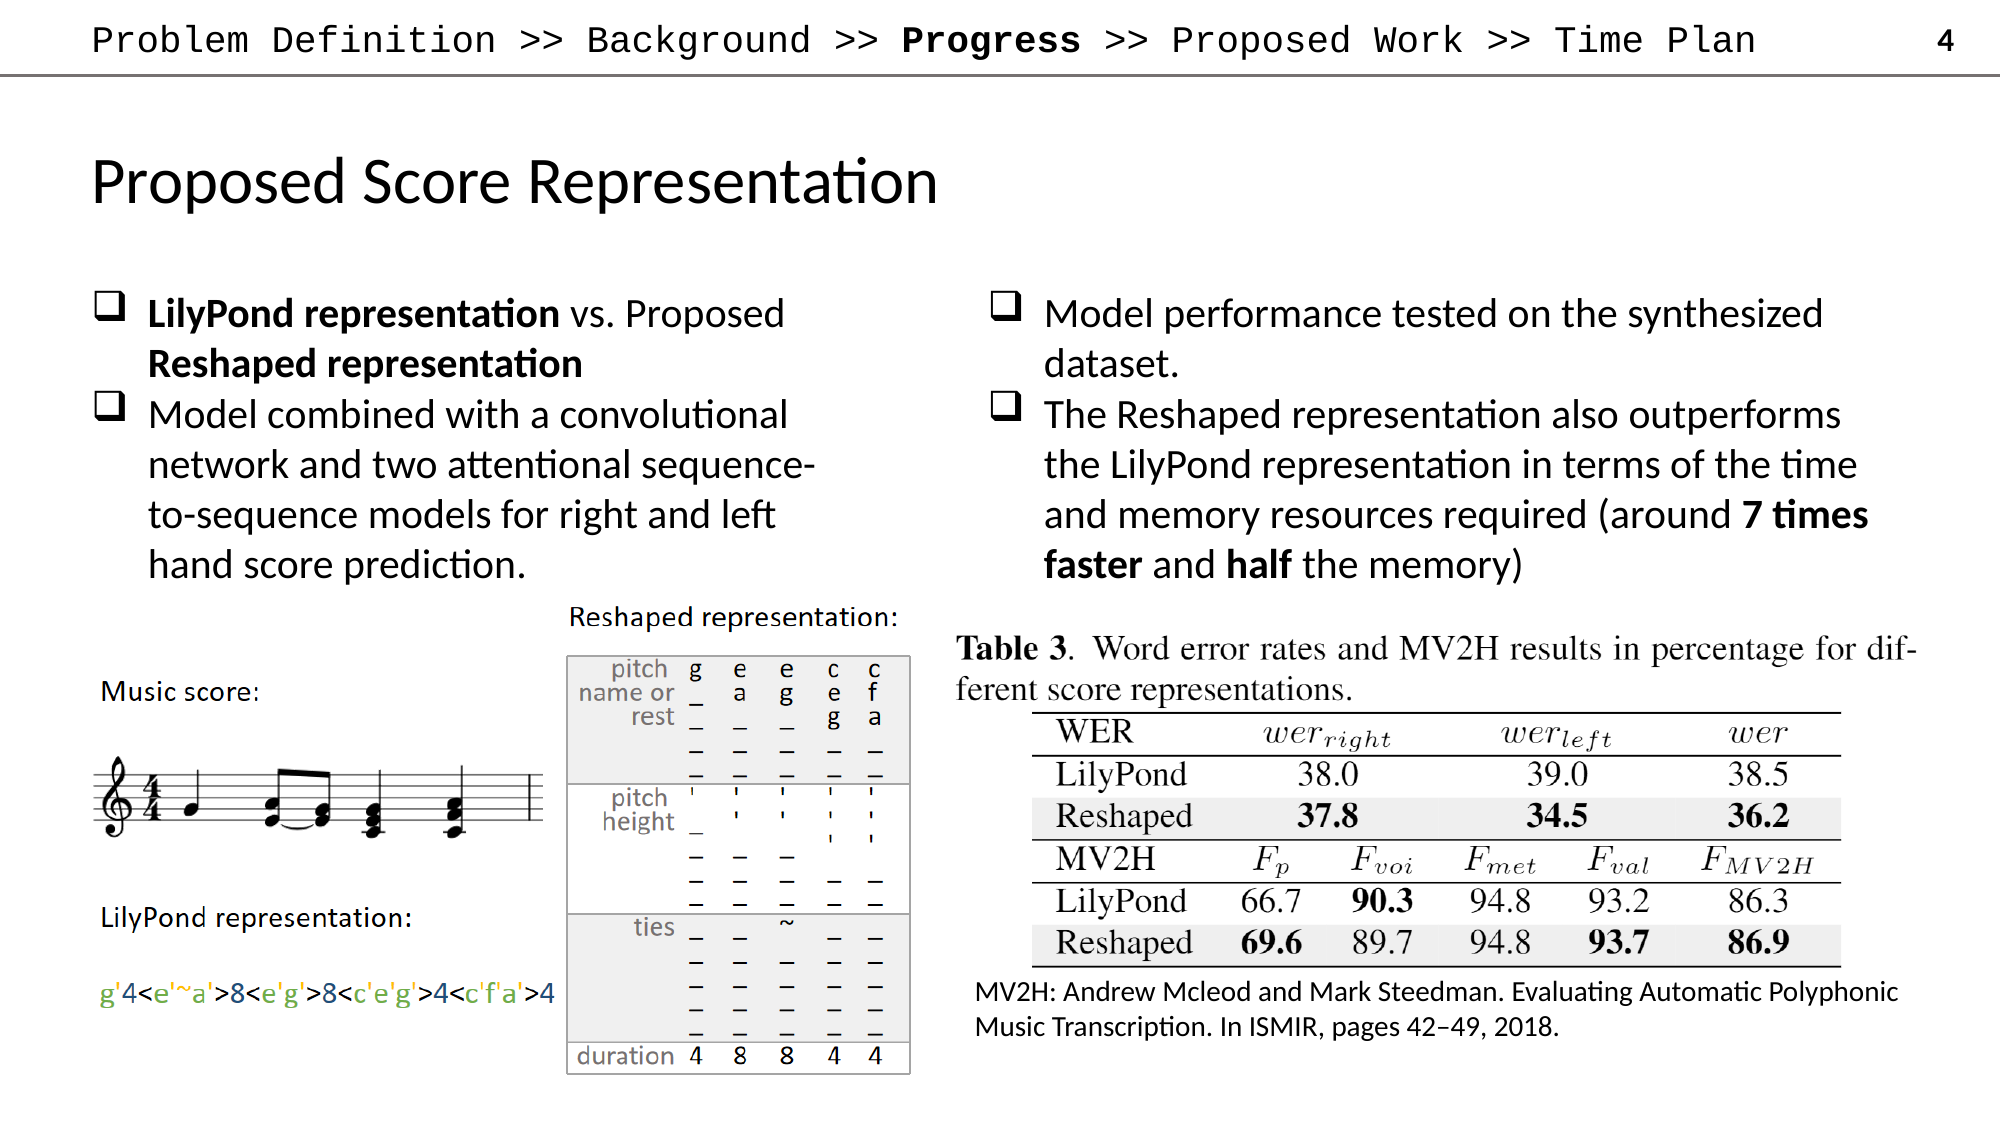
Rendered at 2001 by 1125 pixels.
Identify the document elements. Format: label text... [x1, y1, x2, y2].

picture [76, 596, 947, 1093]
slide_number 4 [1916, 8, 1970, 68]
picture [949, 626, 1919, 975]
text_box Proposed Score Representation [76, 128, 1919, 224]
text_box LilyPond representation vs. Proposed Reshaped representation Model combined with a convolutional network and two attentional sequence-to-sequence models for right and left hand score prediction. [76, 278, 874, 594]
text_box Model performance tested on the synthesized dataset. The Reshaped representation also outperforms the LilyPond representation in terms of the time and memory resources required (around 7 times faster and half the memory) [972, 278, 1917, 594]
text_box MV2H: Andrew Mcleod and Mark Steedman. Evaluating Automatic Polyphonic Music Transcription. In ISMIR, pages 42–49, 2018. [959, 964, 1940, 1050]
text_box Problem Definition >> Background >> Progress >> Proposed Work >> Time Plan [76, 7, 1772, 68]
